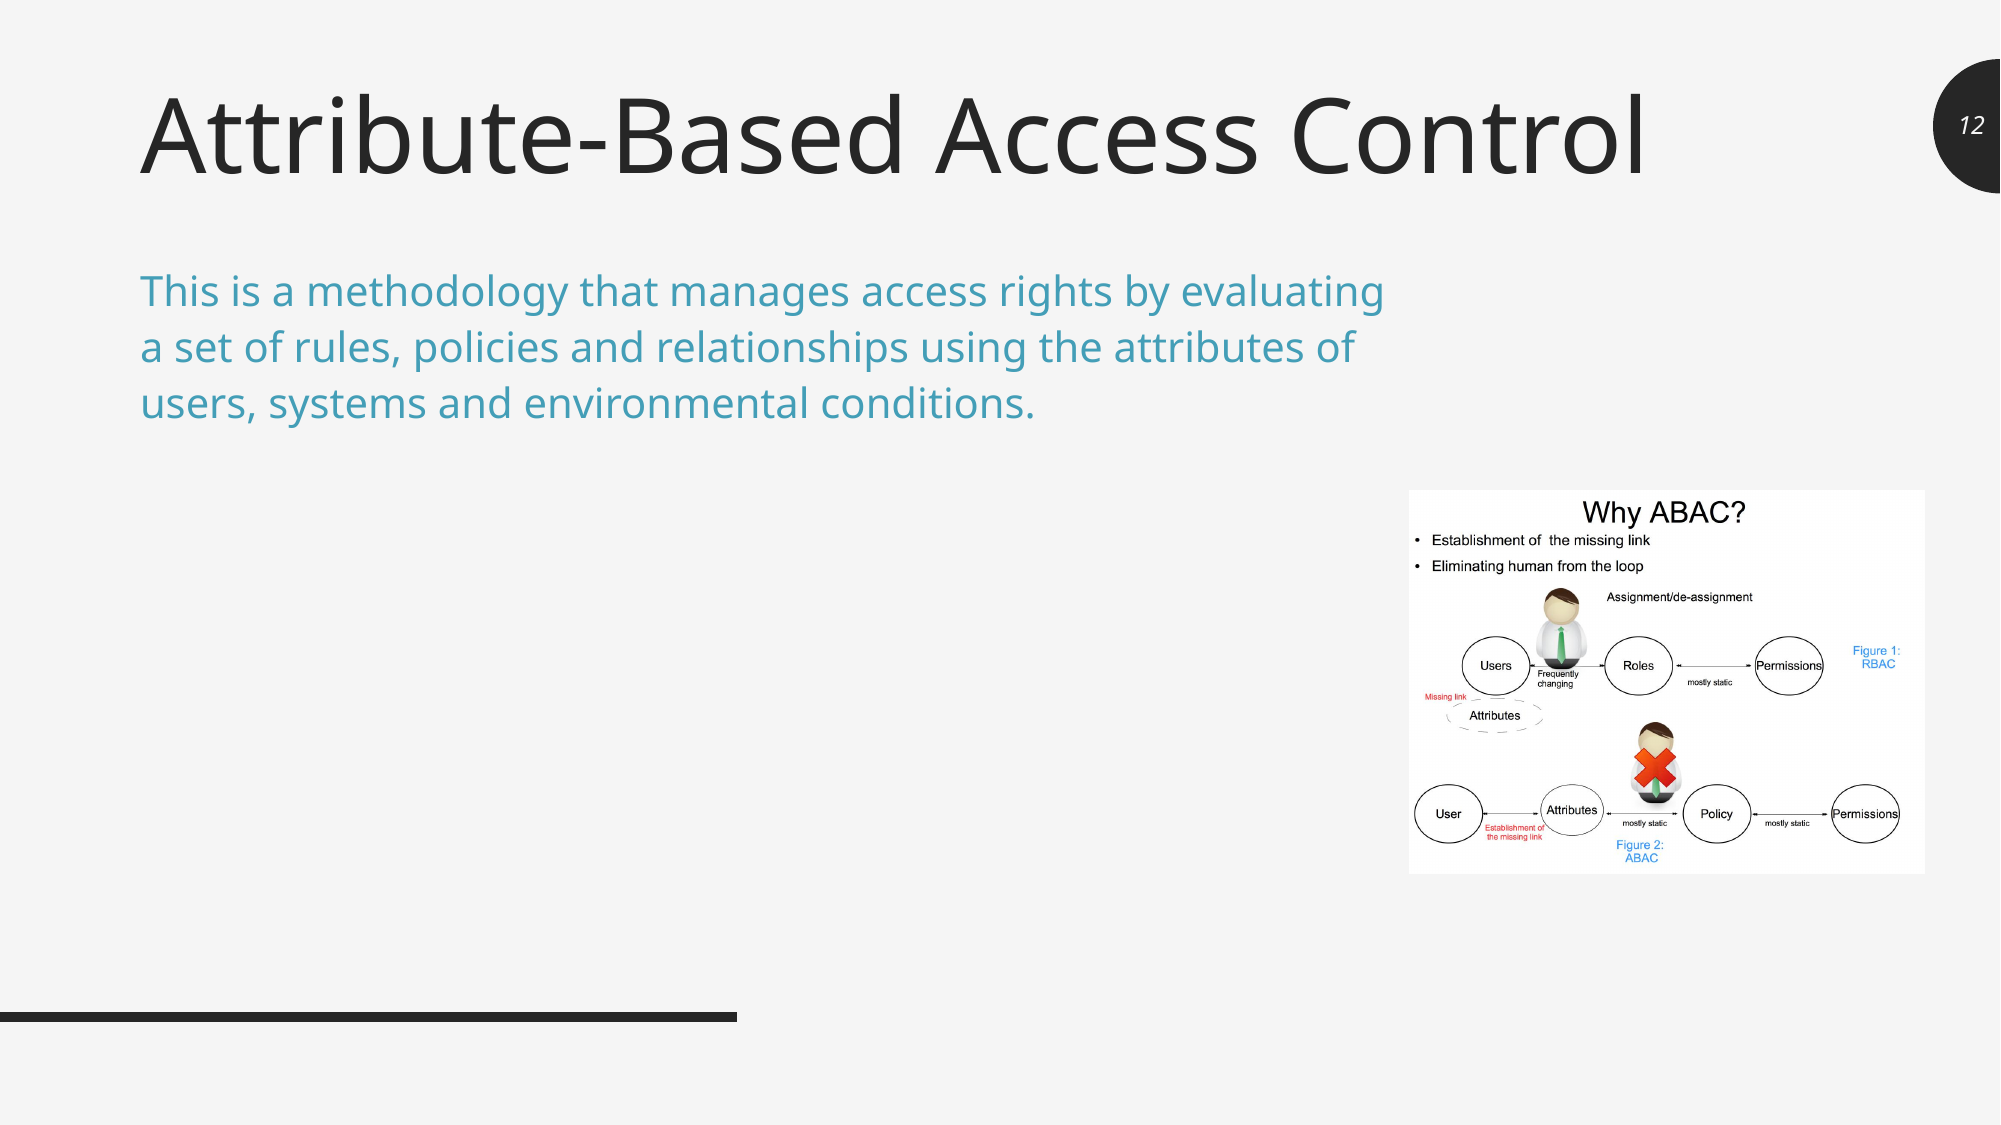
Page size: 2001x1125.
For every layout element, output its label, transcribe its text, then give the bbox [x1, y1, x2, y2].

list This is a methodology that manages access rights by evaluating a set of rules, policies and relationships using the attributes of users, systems and environmental conditions. [125, 251, 1410, 954]
title Attribute-Based Access Control [125, 57, 1875, 223]
slide_number 12 [1933, 96, 2000, 157]
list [1409, 491, 1925, 874]
